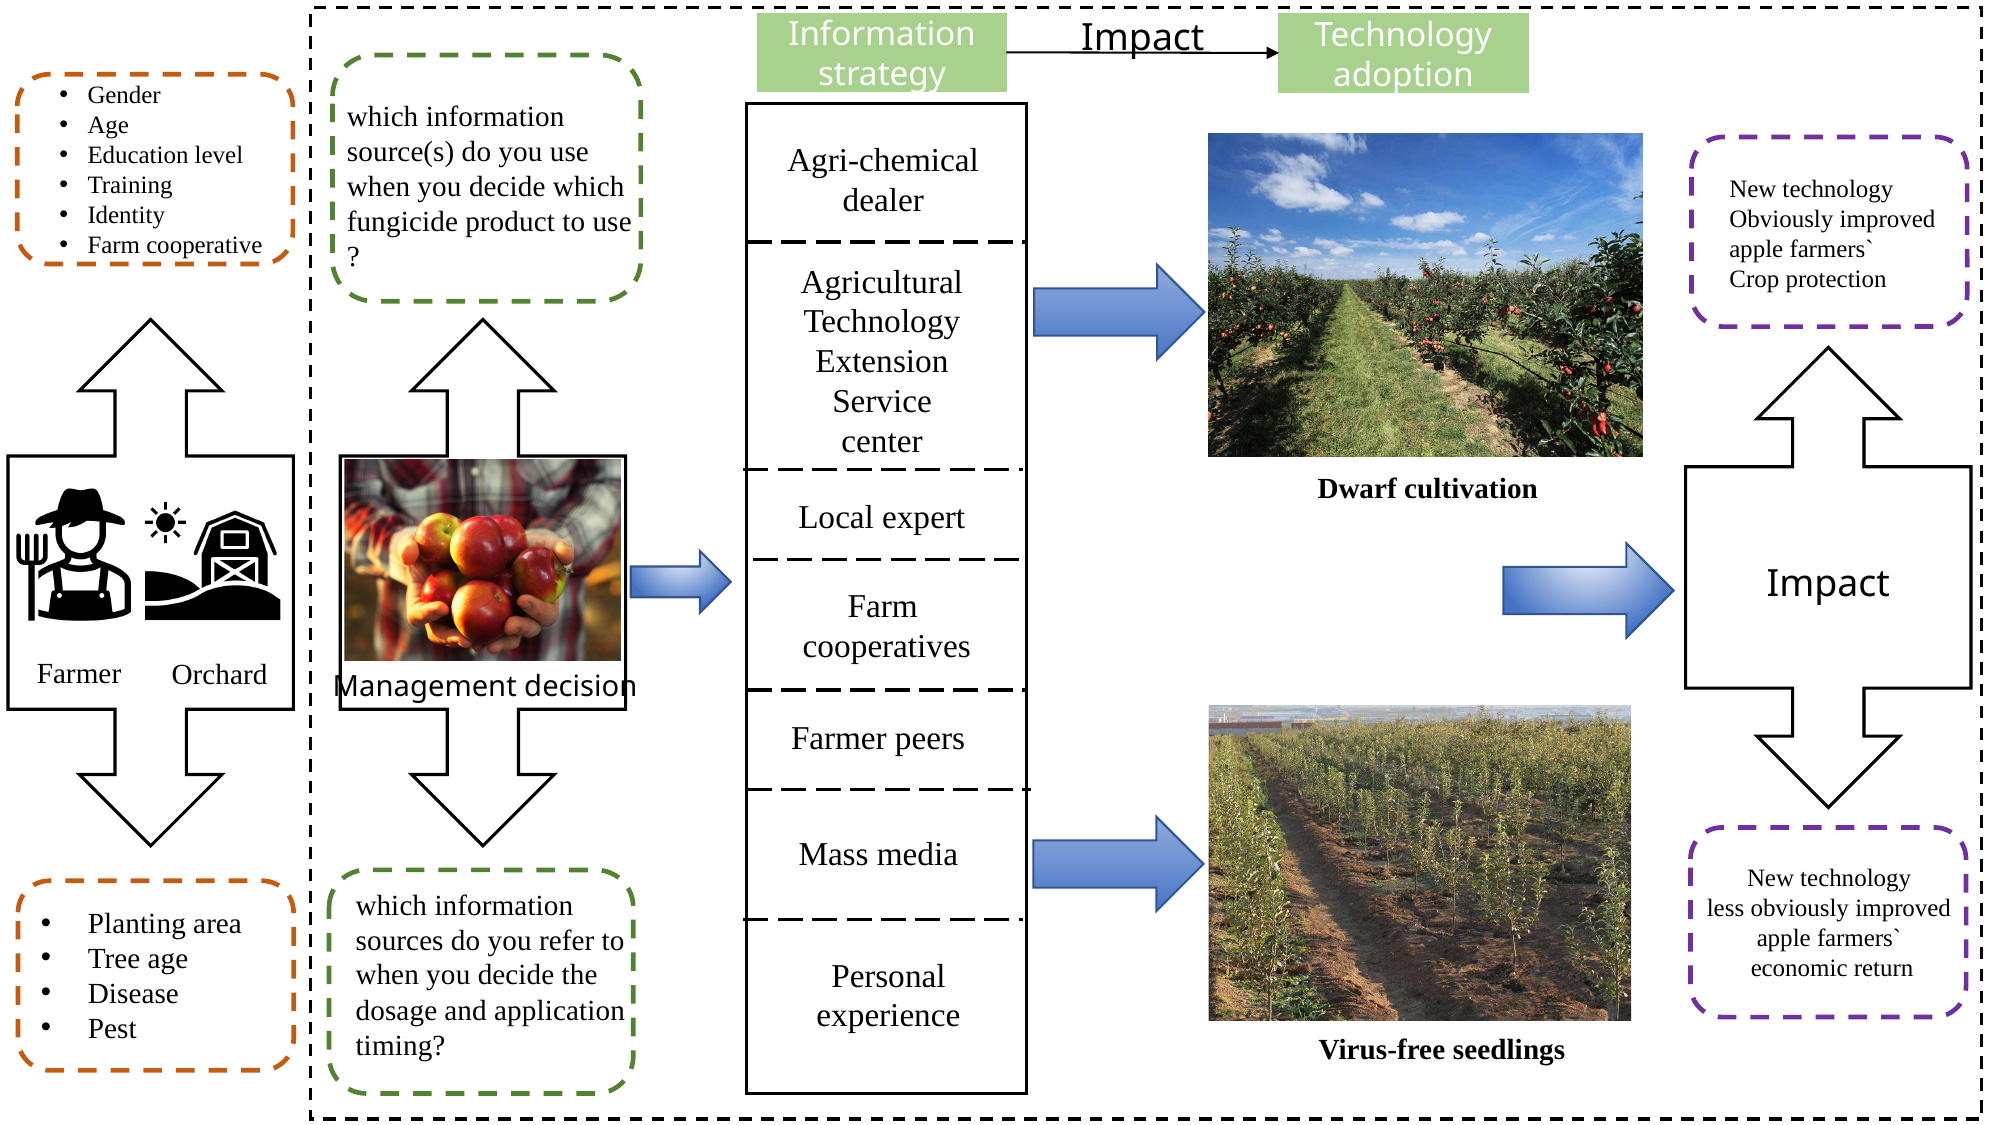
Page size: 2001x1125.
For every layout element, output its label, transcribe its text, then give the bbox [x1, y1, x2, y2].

text_box [16, 879, 295, 1072]
picture [5, 482, 288, 637]
text_box Gender Age Education level Training Identity Farm cooperative [44, 71, 278, 266]
text_box Farmer [22, 646, 137, 697]
text_box [278, 77, 294, 261]
text_box Orchard [156, 647, 283, 698]
picture [1208, 133, 1643, 457]
picture [344, 459, 621, 661]
text_box [6, 318, 295, 848]
text_box [16, 73, 44, 264]
picture [1208, 705, 1632, 1021]
text_box [310, 7, 1983, 1120]
text_box Planting area Tree age Disease Pest [26, 896, 258, 1052]
